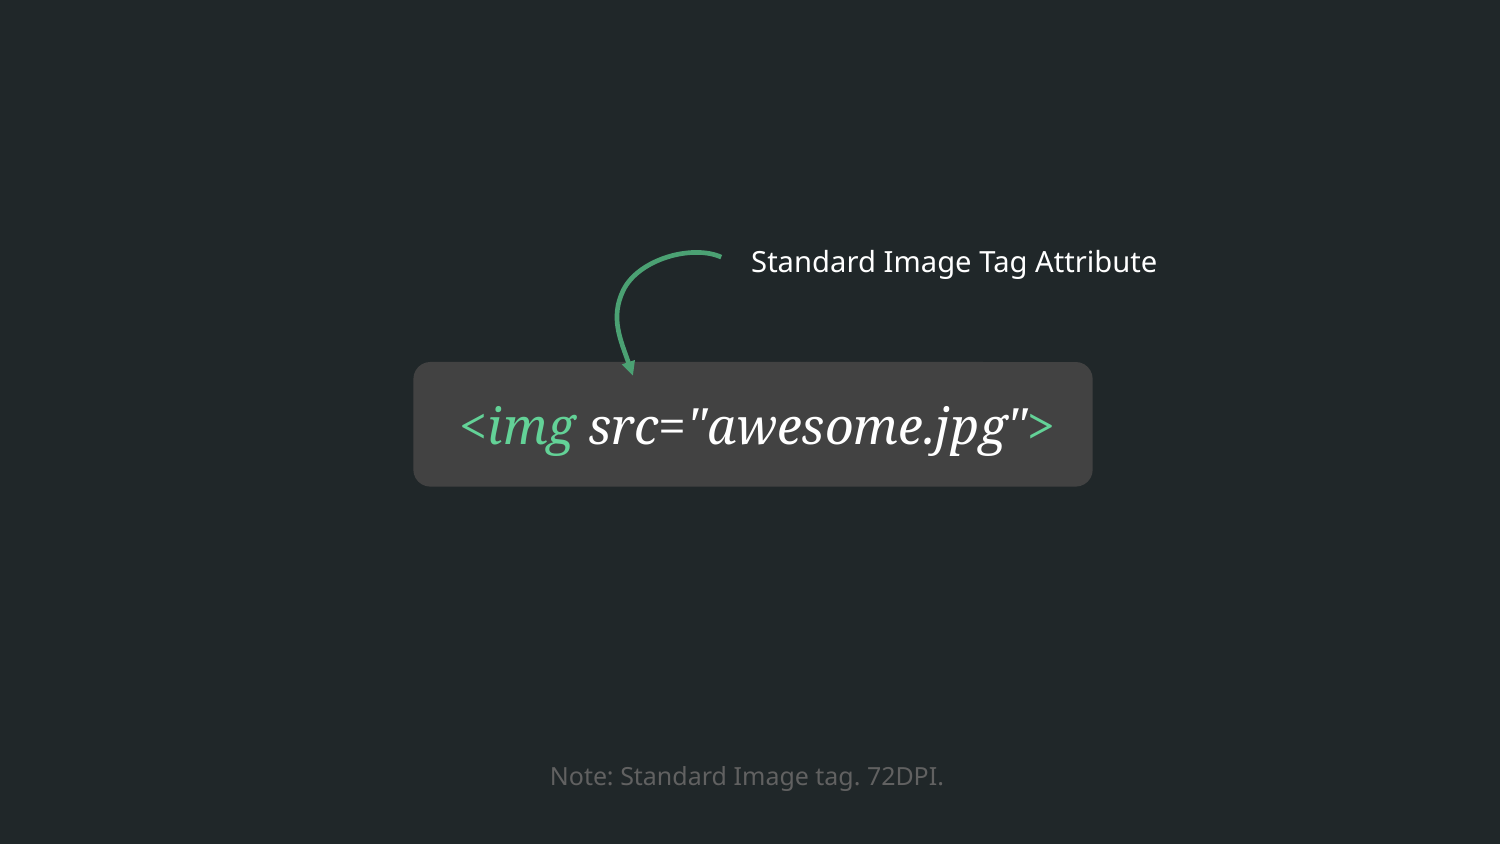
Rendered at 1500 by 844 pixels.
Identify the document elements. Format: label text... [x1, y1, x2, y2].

title <img src="awesome.jpg"> [80, 86, 1436, 740]
text_box Standard Image Tag Attribute [736, 222, 1238, 316]
text_box [616, 252, 722, 376]
text_box Note: Standard Image tag. 72DPI. [59, 740, 1436, 807]
